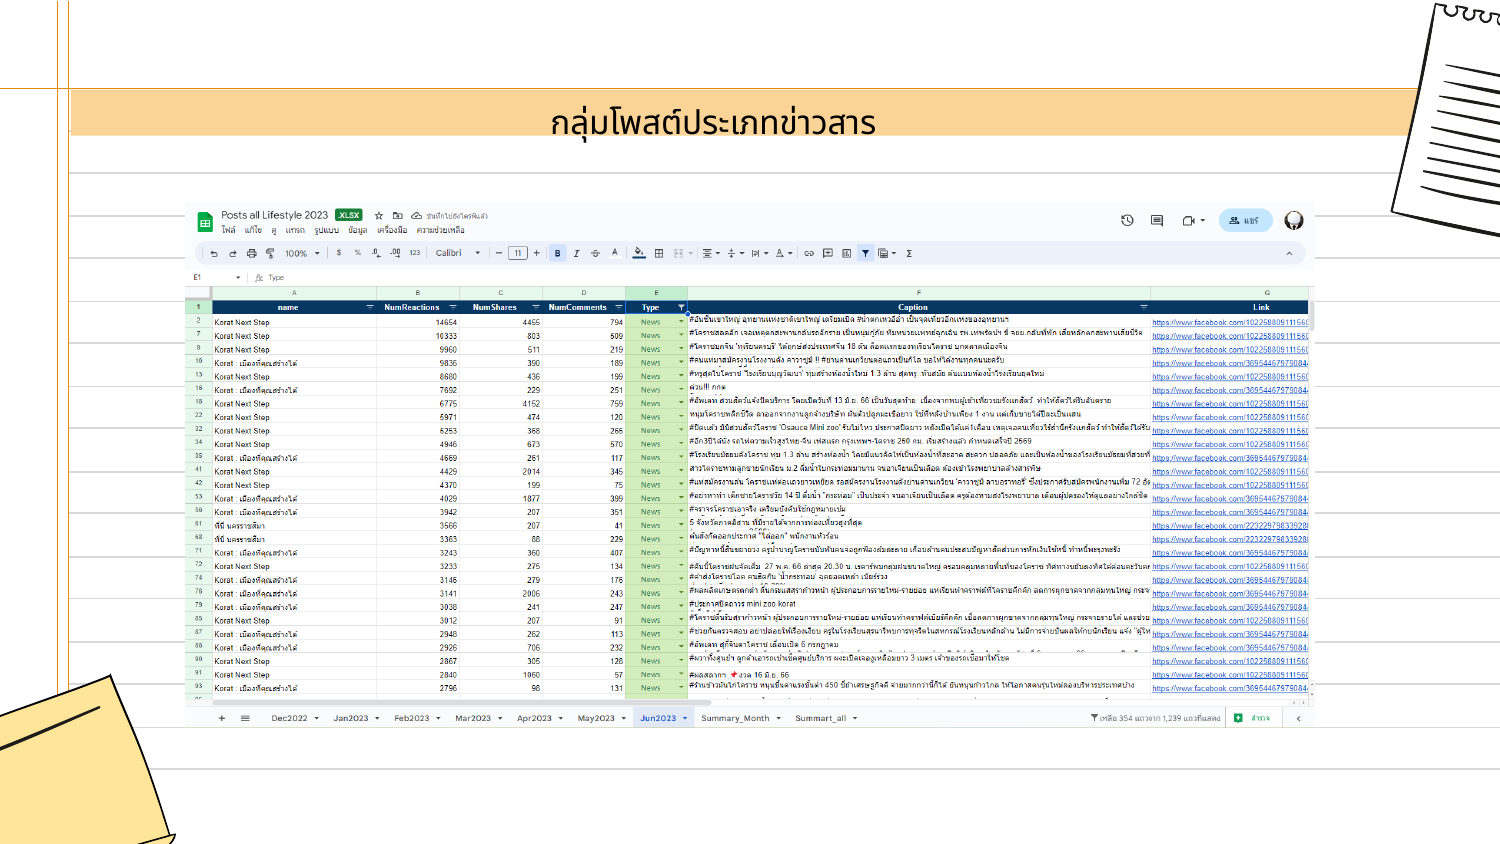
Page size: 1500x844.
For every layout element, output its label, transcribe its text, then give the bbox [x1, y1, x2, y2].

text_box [1409, 17, 1500, 239]
text_box กลุ่มโพสต์ประเภทข่าวสาร [535, 85, 920, 138]
text_box [920, 89, 1404, 136]
text_box [70, 89, 535, 136]
picture [184, 203, 1316, 728]
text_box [0, 692, 161, 844]
